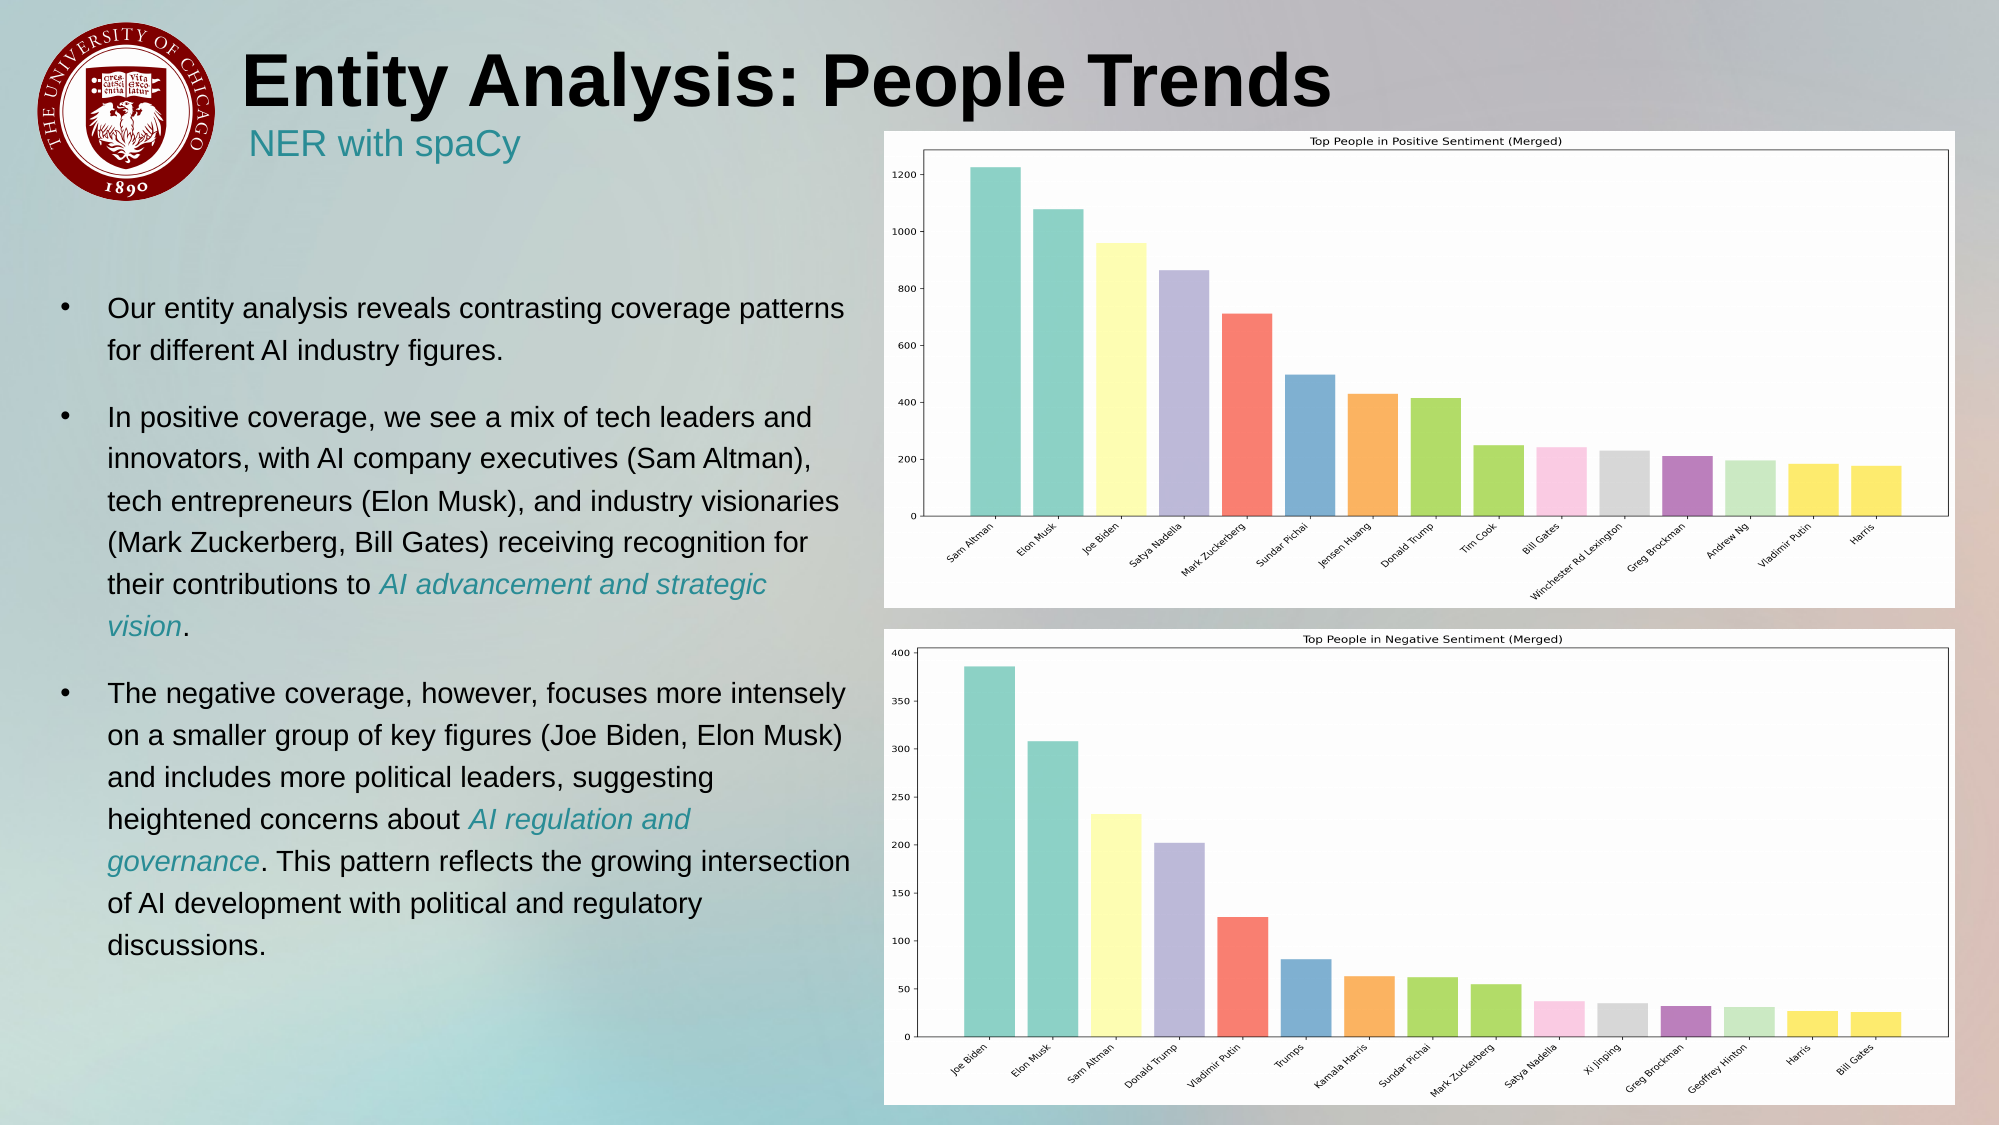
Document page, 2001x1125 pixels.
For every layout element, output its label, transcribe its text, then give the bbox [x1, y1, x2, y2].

picture [0, 0, 1999, 1125]
text_box NER with spaCy [233, 111, 731, 172]
title Entity Analysis: People Trends [226, 20, 1703, 130]
text_box Our entity analysis reveals contrasting coverage patterns for different AI industry figures. In positive coverage, we see a mix of tech leaders and innovators, with AI company executives (Sam Altman), tech entrepreneurs (Elon Musk), and industry visionaries (Mark Zuckerberg, Bill Gates) receiving recognition for their contributions to AI advancement and strategic vision. The negative coverage, however, focuses more intensely on a smaller group of key figures (Joe Biden, Elon Musk) and includes more political leaders, suggesting heightened concerns about AI regulation and governance. This pattern reflects the growing intersection of AI development with political and regulatory discussions. [45, 274, 871, 969]
